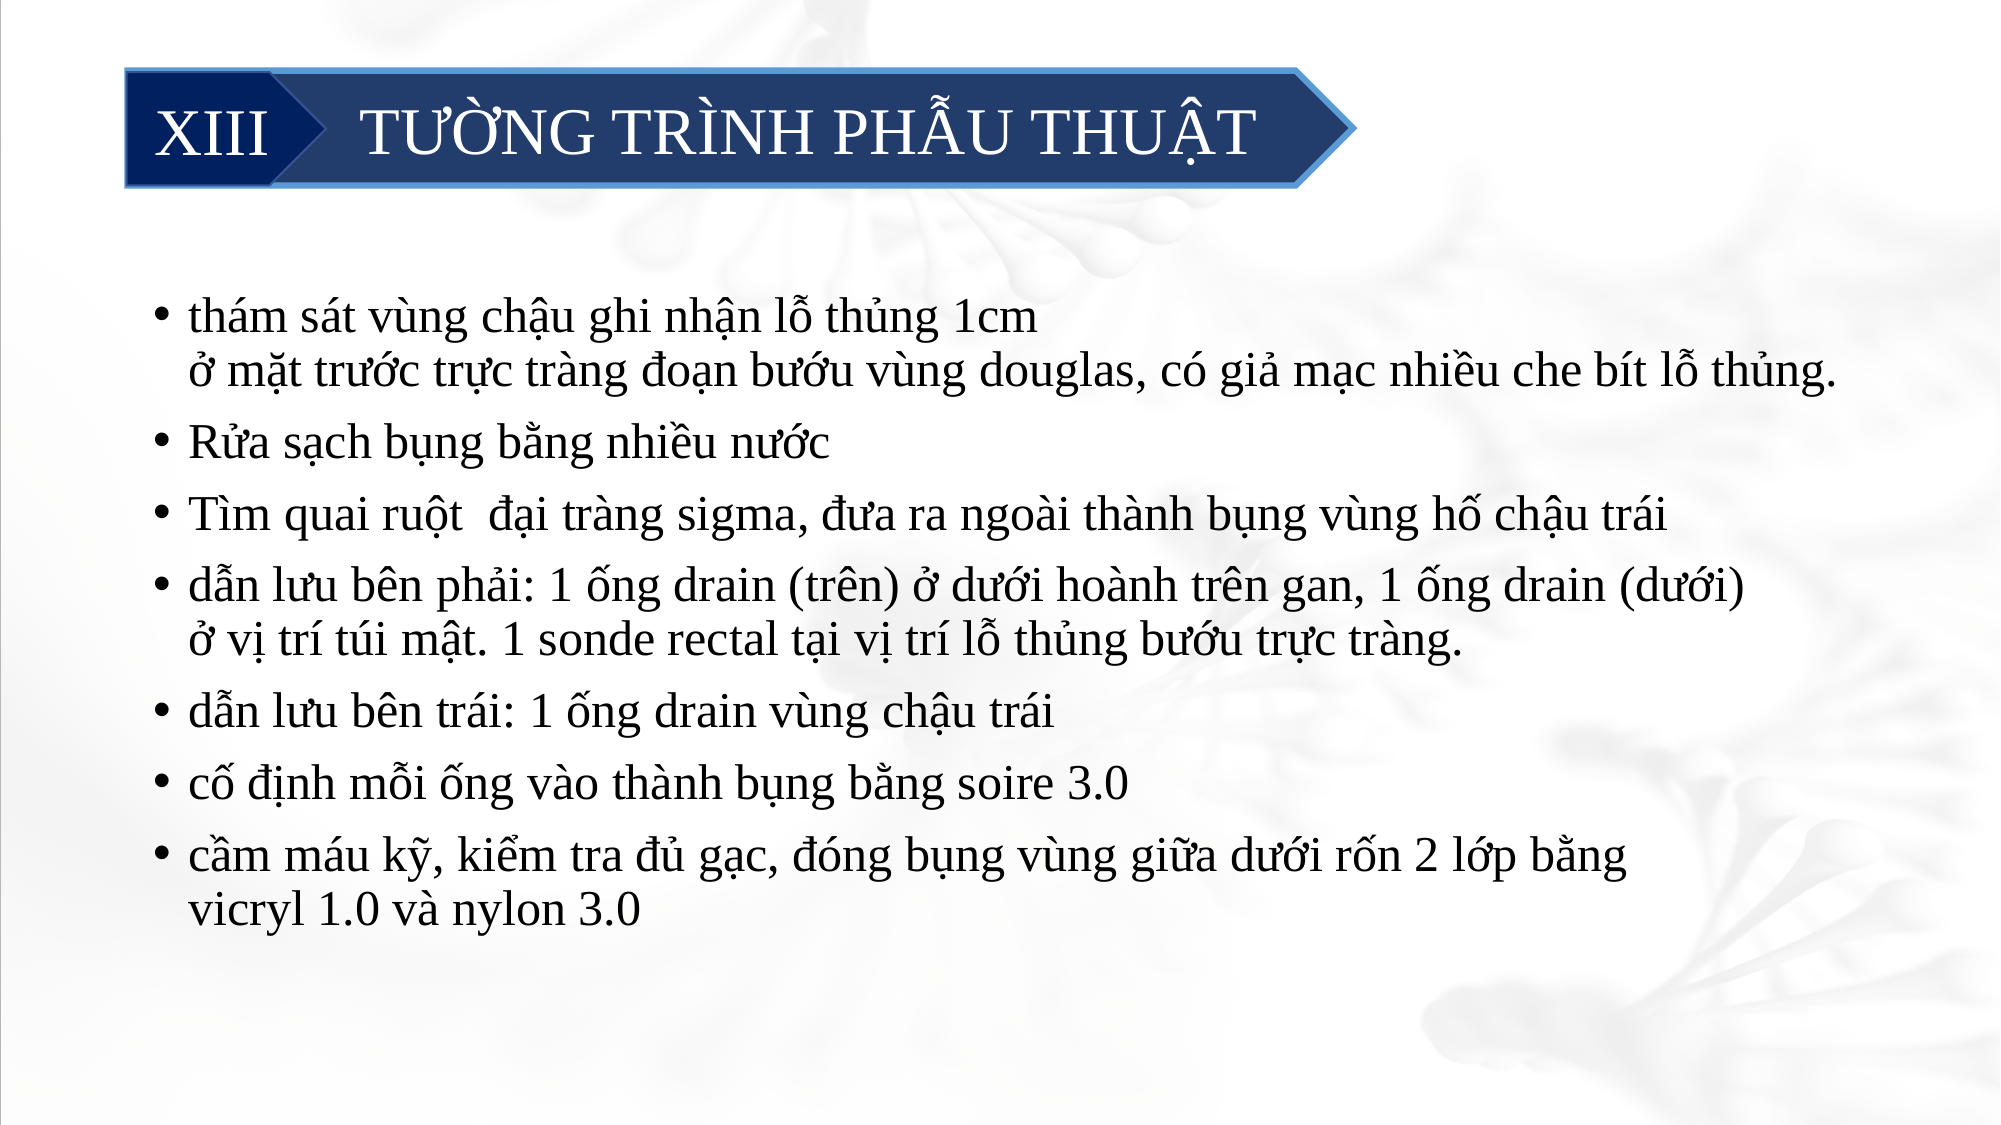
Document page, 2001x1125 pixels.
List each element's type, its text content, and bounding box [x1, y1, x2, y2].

text_box TƯỜNG TRÌNH PHẪU THUẬT [126, 69, 1355, 187]
text_box XIII [125, 71, 328, 187]
list thám sát vùng chậu ghi nhận lỗ thủng 1cm ở mặt trước trực tràng đoạn bướu vùng douglas, có giả mạc nhiều che bít lỗ thủng. Rửa sạch bụng bằng nhiều nước Tìm quai ruột đại tràng sigma, đưa ra ngoài thành bụng vùng hố chậu trái dẫn lưu bên phải: 1 ống drain (trên) ở dưới hoành trên gan, 1 ống drain (dưới) ở vị trí túi mật. 1 sonde rectal tại vị trí lỗ thủng bướu trực tràng. dẫn lưu bên trái: 1 ống drain vùng chậu trái cố định mỗi ống vào thành bụng bằng soire 3.0 cầm máu kỹ, kiểm tra đủ gạc, đóng bụng vùng giữa dưới rốn 2 lớp bằng vicryl 1.0 và nylon 3.0 [138, 281, 1864, 996]
